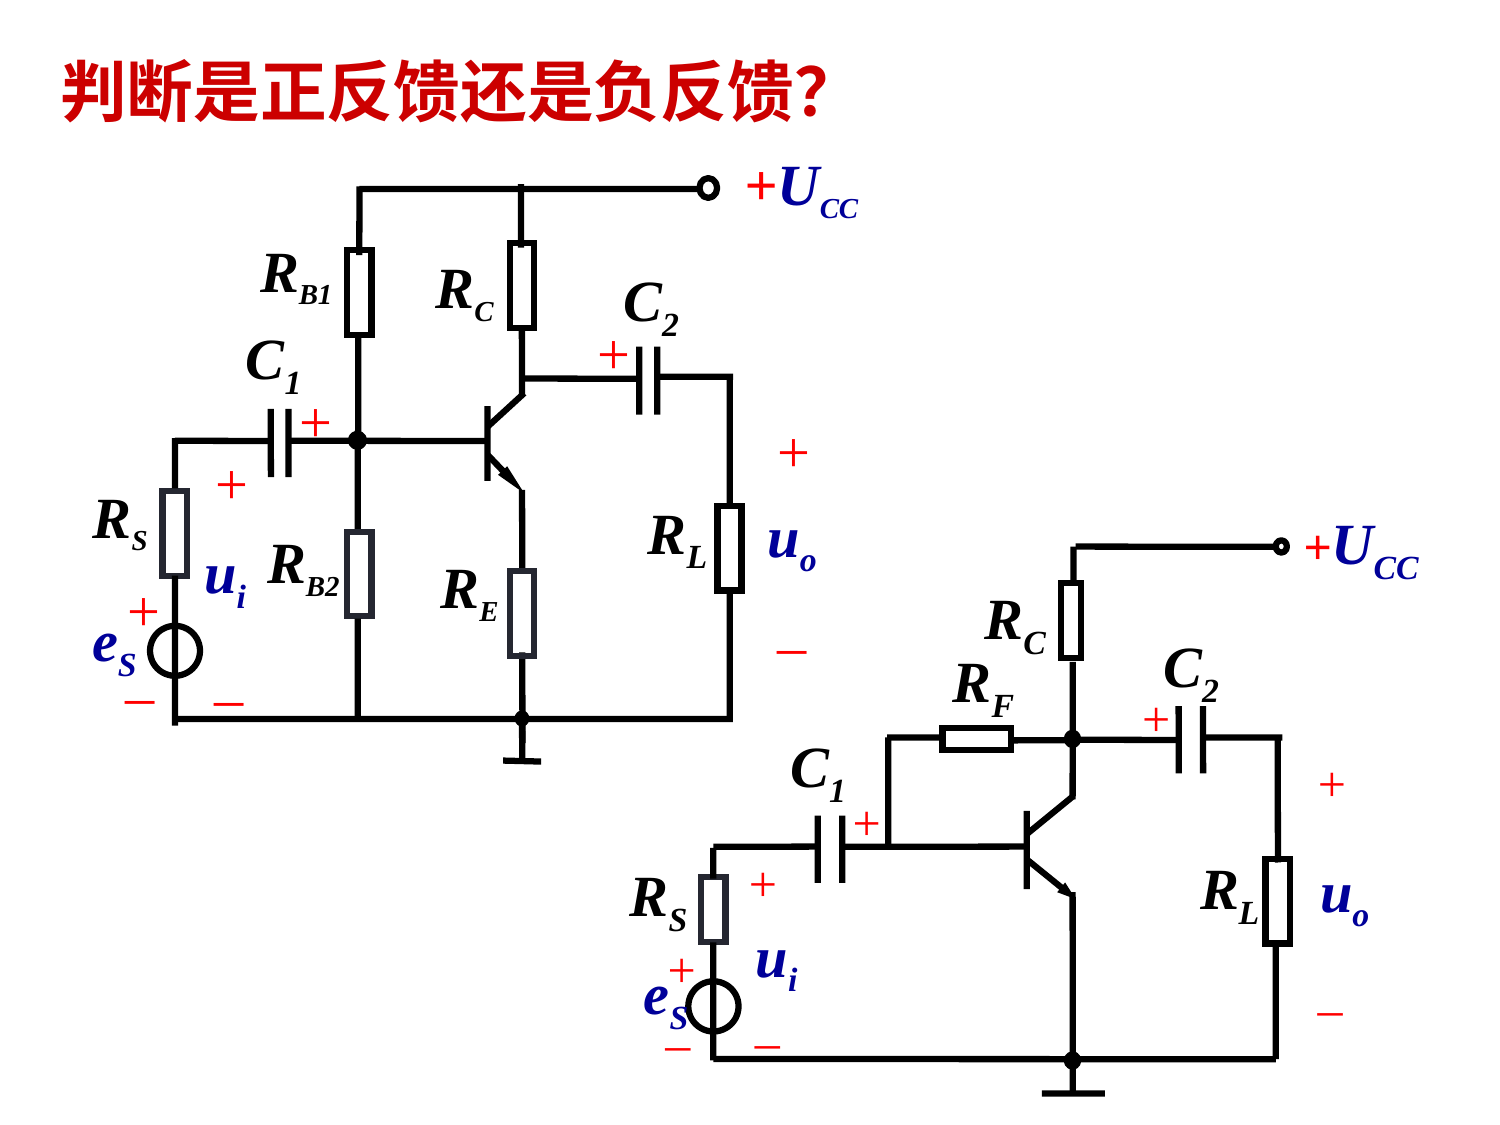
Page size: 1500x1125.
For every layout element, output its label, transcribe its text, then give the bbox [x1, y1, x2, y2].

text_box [613, 498, 1483, 1095]
text_box 判断是正反馈还是负反馈？ [45, 42, 945, 138]
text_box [62, 142, 879, 764]
